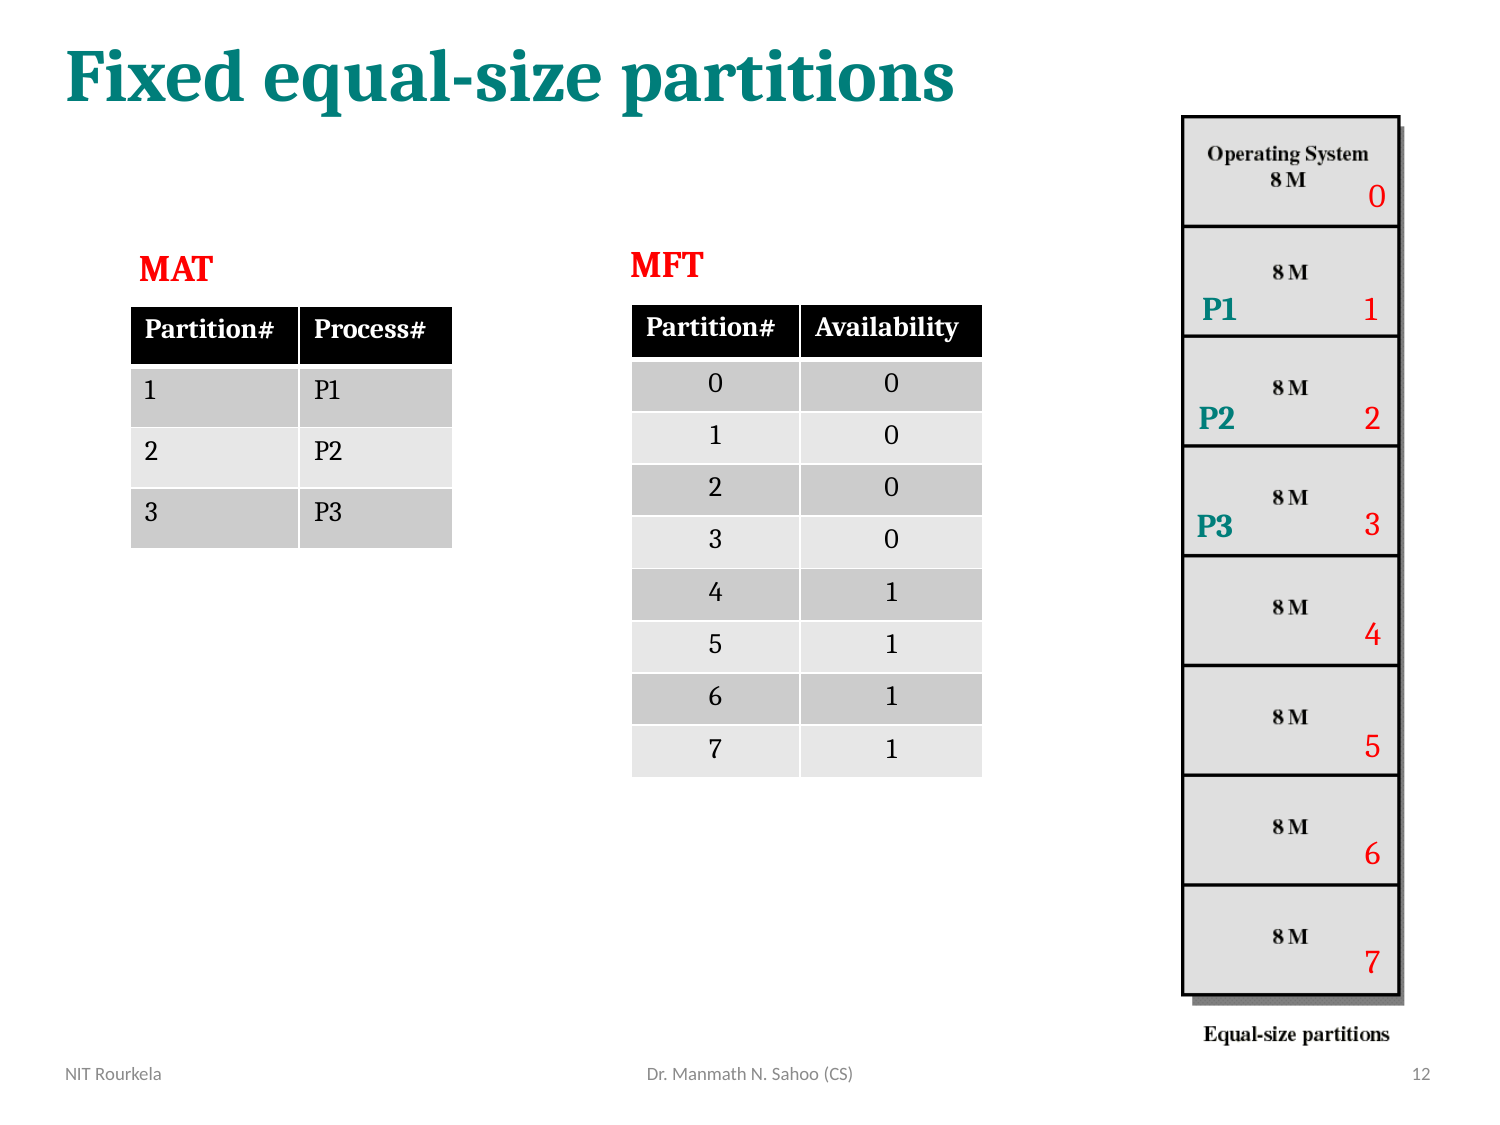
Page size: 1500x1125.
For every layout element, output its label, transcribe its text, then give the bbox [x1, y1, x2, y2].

text_box MFT [615, 232, 724, 293]
table_cell 2 [131, 428, 298, 487]
table_cell 1 [801, 569, 982, 620]
table_header Partition# [131, 307, 298, 364]
table_cell 1 [632, 413, 799, 463]
table_header Process# [300, 307, 452, 364]
table_header Partition# [632, 305, 799, 357]
table_cell 0 [801, 517, 982, 568]
table_cell 1 [801, 622, 982, 672]
table_cell 6 [632, 674, 799, 724]
table_cell 1 [801, 726, 982, 777]
slide_number 12 [1089, 1042, 1446, 1103]
table_cell 0 [801, 413, 982, 463]
table_cell 7 [632, 726, 799, 777]
table_cell 3 [632, 517, 799, 568]
table_cell 0 [801, 362, 982, 411]
text_box MAT [124, 236, 233, 297]
footer Dr. Manmath N. Sahoo (CS) [496, 1042, 1004, 1103]
table_cell P3 [300, 489, 452, 548]
table_cell 0 [632, 362, 799, 411]
table_cell P2 [300, 428, 452, 487]
table_cell P1 [300, 369, 452, 427]
table_cell 1 [801, 674, 982, 724]
table_cell 5 [632, 622, 799, 672]
slide_number NIT Rourkela [50, 1042, 441, 1103]
table_cell 2 [632, 465, 799, 515]
table_cell 0 [801, 465, 982, 515]
table_cell 3 [131, 489, 298, 548]
table_header Availability [801, 305, 982, 357]
table_cell 1 [131, 369, 298, 427]
picture [1180, 115, 1405, 1071]
title Fixed equal-size partitions [50, 5, 1446, 149]
table_cell 4 [632, 569, 799, 620]
